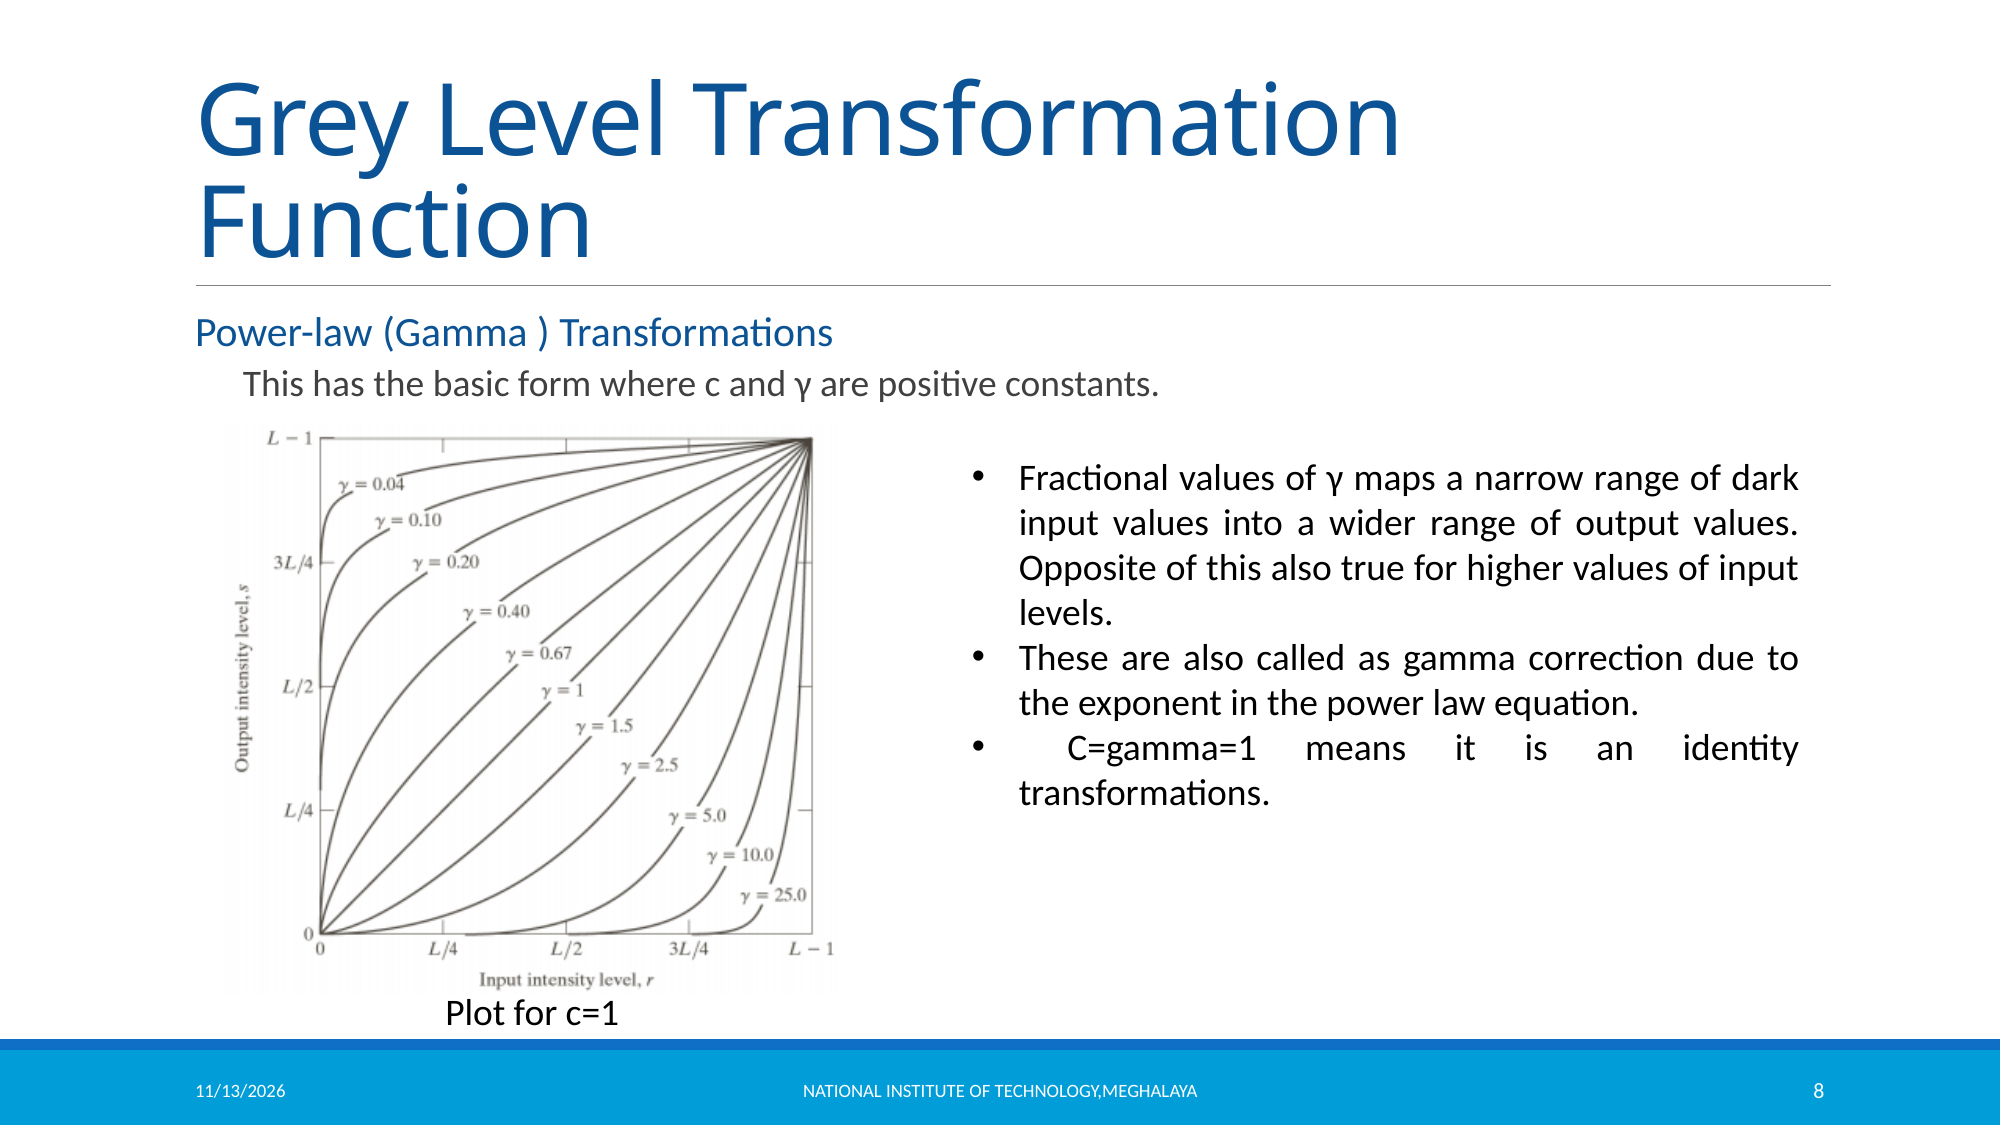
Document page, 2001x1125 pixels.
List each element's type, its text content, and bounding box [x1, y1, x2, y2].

slide_number 8 [1624, 1059, 1840, 1120]
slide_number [180, 1059, 586, 1120]
text_box Plot for c=1 [430, 1005, 644, 1041]
picture [218, 405, 857, 996]
title Grey Level Transformation Function [180, 47, 1830, 285]
footer National Institute of Technology,Meghalaya [604, 1059, 1396, 1120]
text_box Fractional values of γ maps a narrow range of dark input values into a wider range of output values. Opposite of this also true for higher values of input levels. These are also called as gamma correction due to the exponent in the power law equation. C=gamma=1 means it is an identity transformations. [957, 445, 1815, 821]
